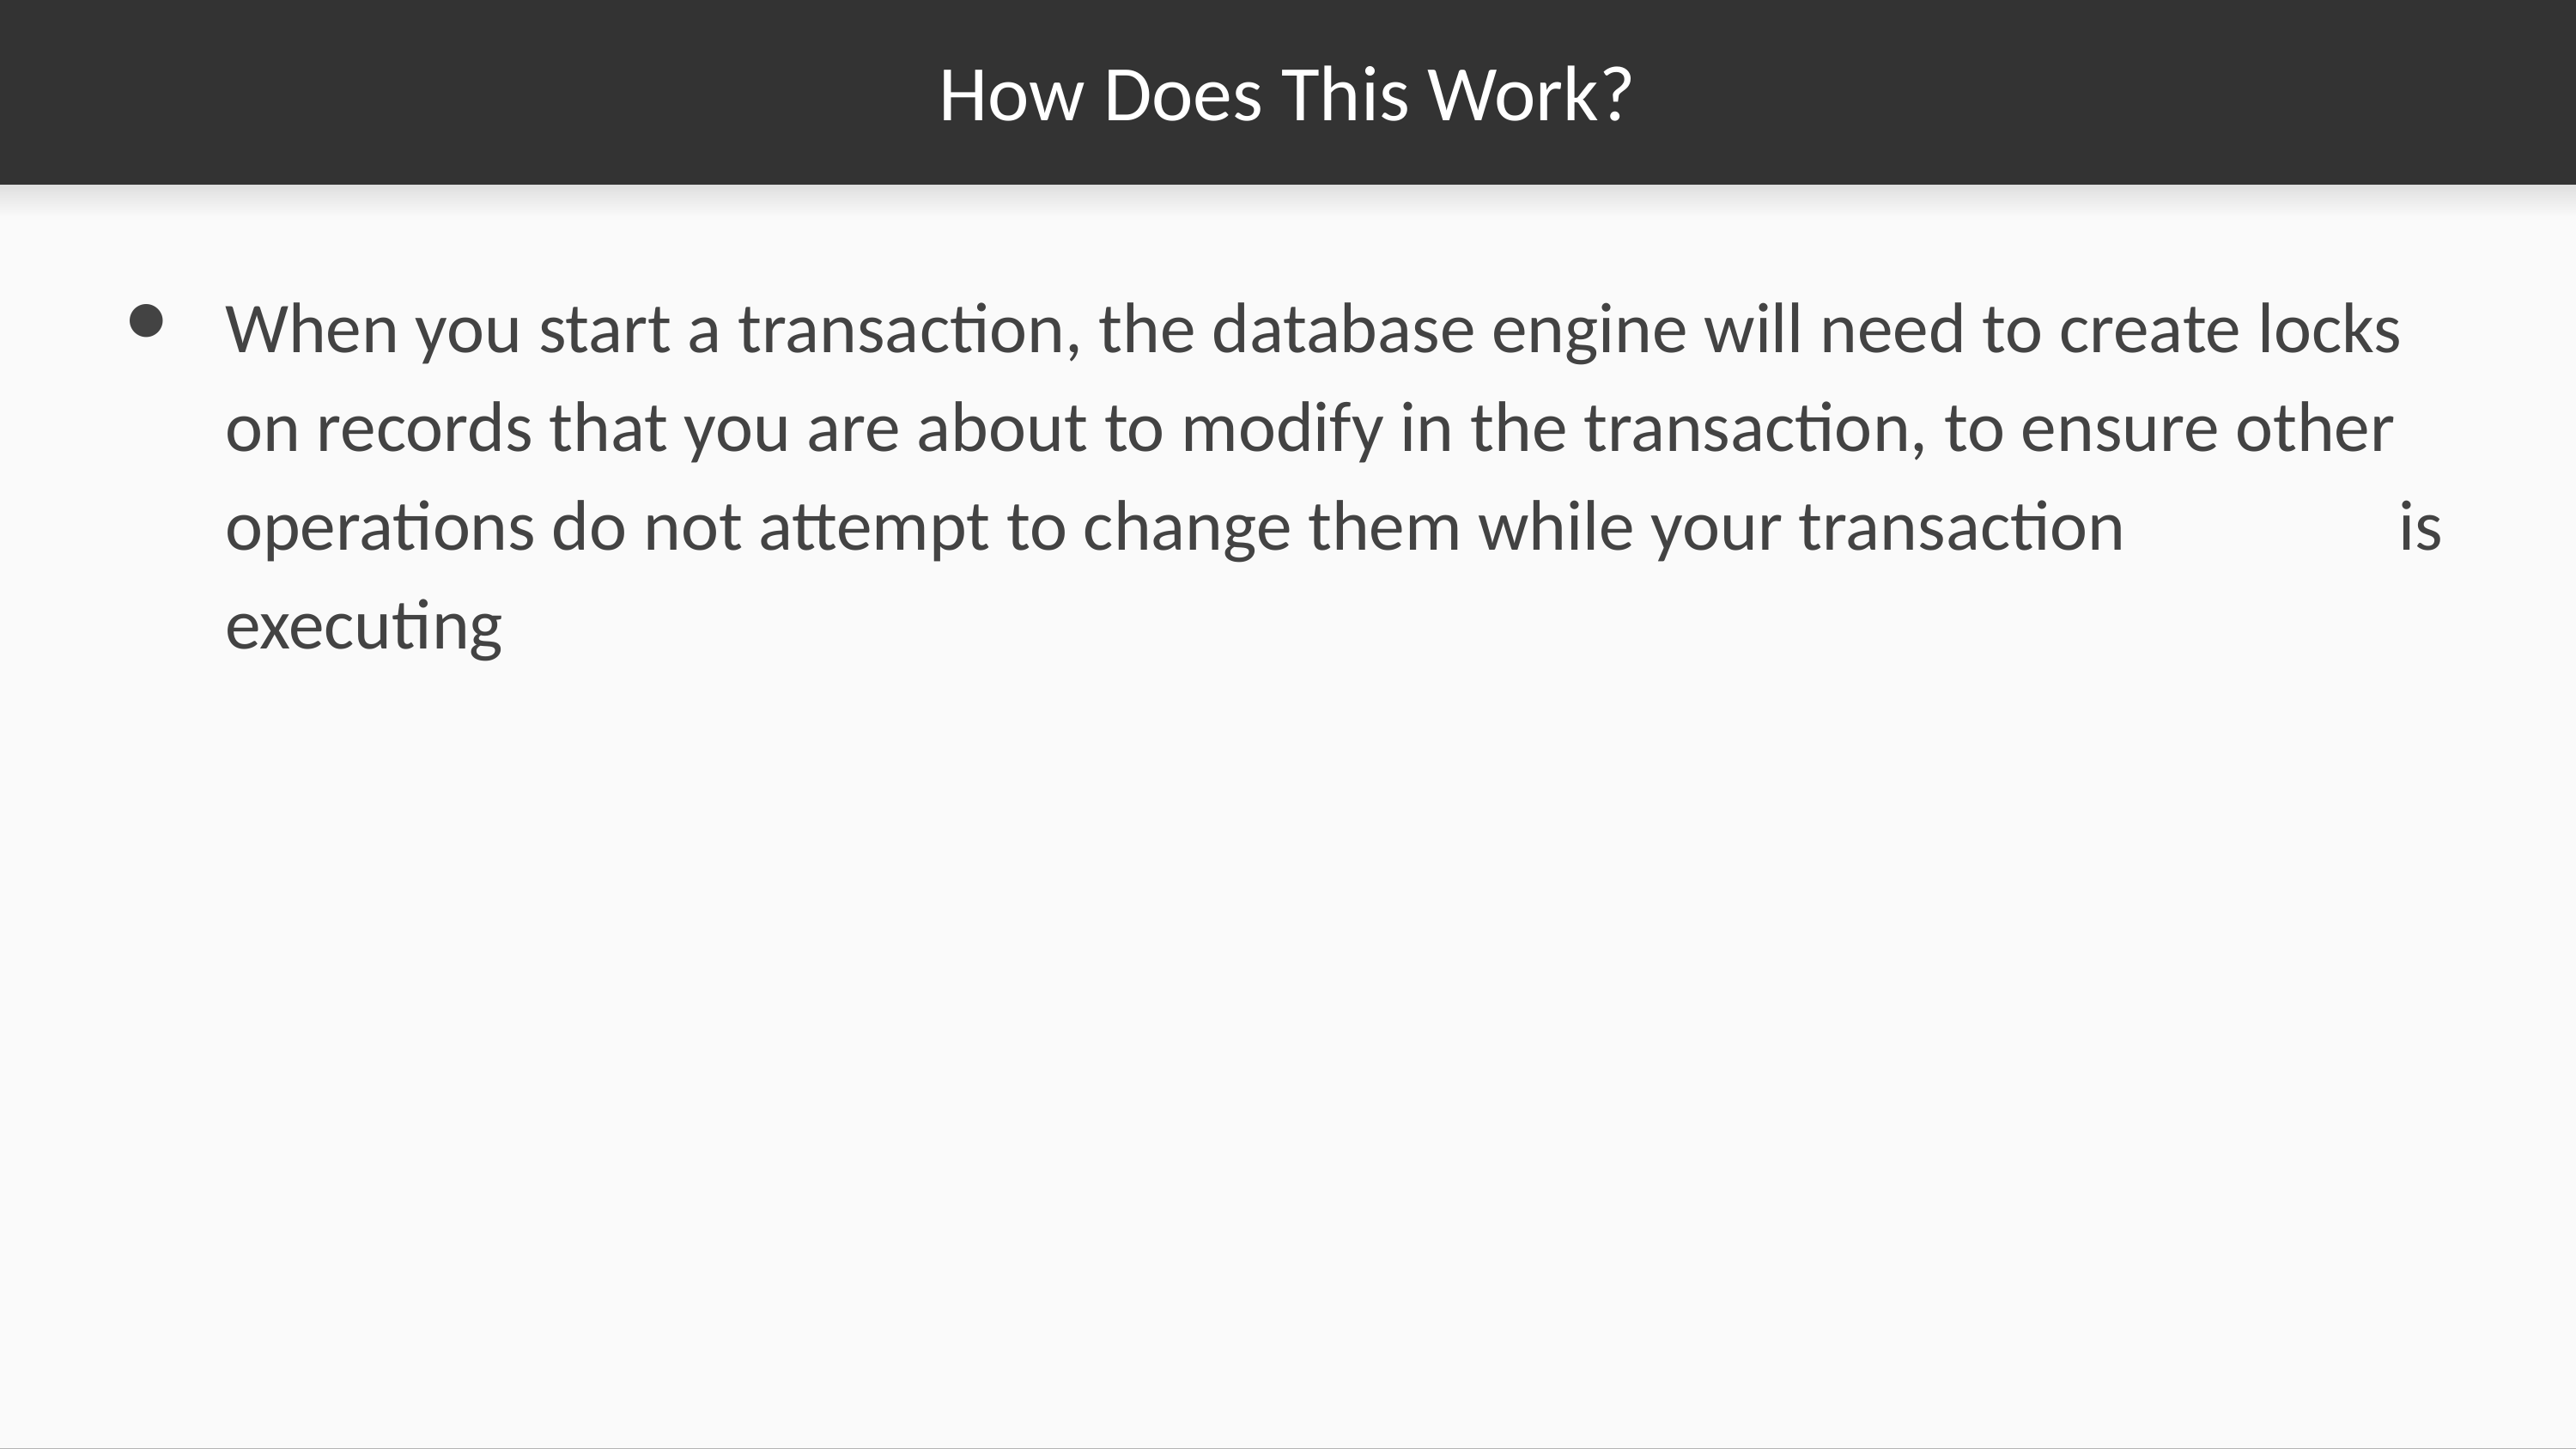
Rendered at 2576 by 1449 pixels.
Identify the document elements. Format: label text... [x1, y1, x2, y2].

title How Does This Work? [28, 4, 2547, 174]
text_box When you start a transaction, the database engine will need to create locks on records that you are about to modify in the transaction, to ensure other operations do not attempt to change them while your transaction is executing [70, 241, 2482, 1396]
